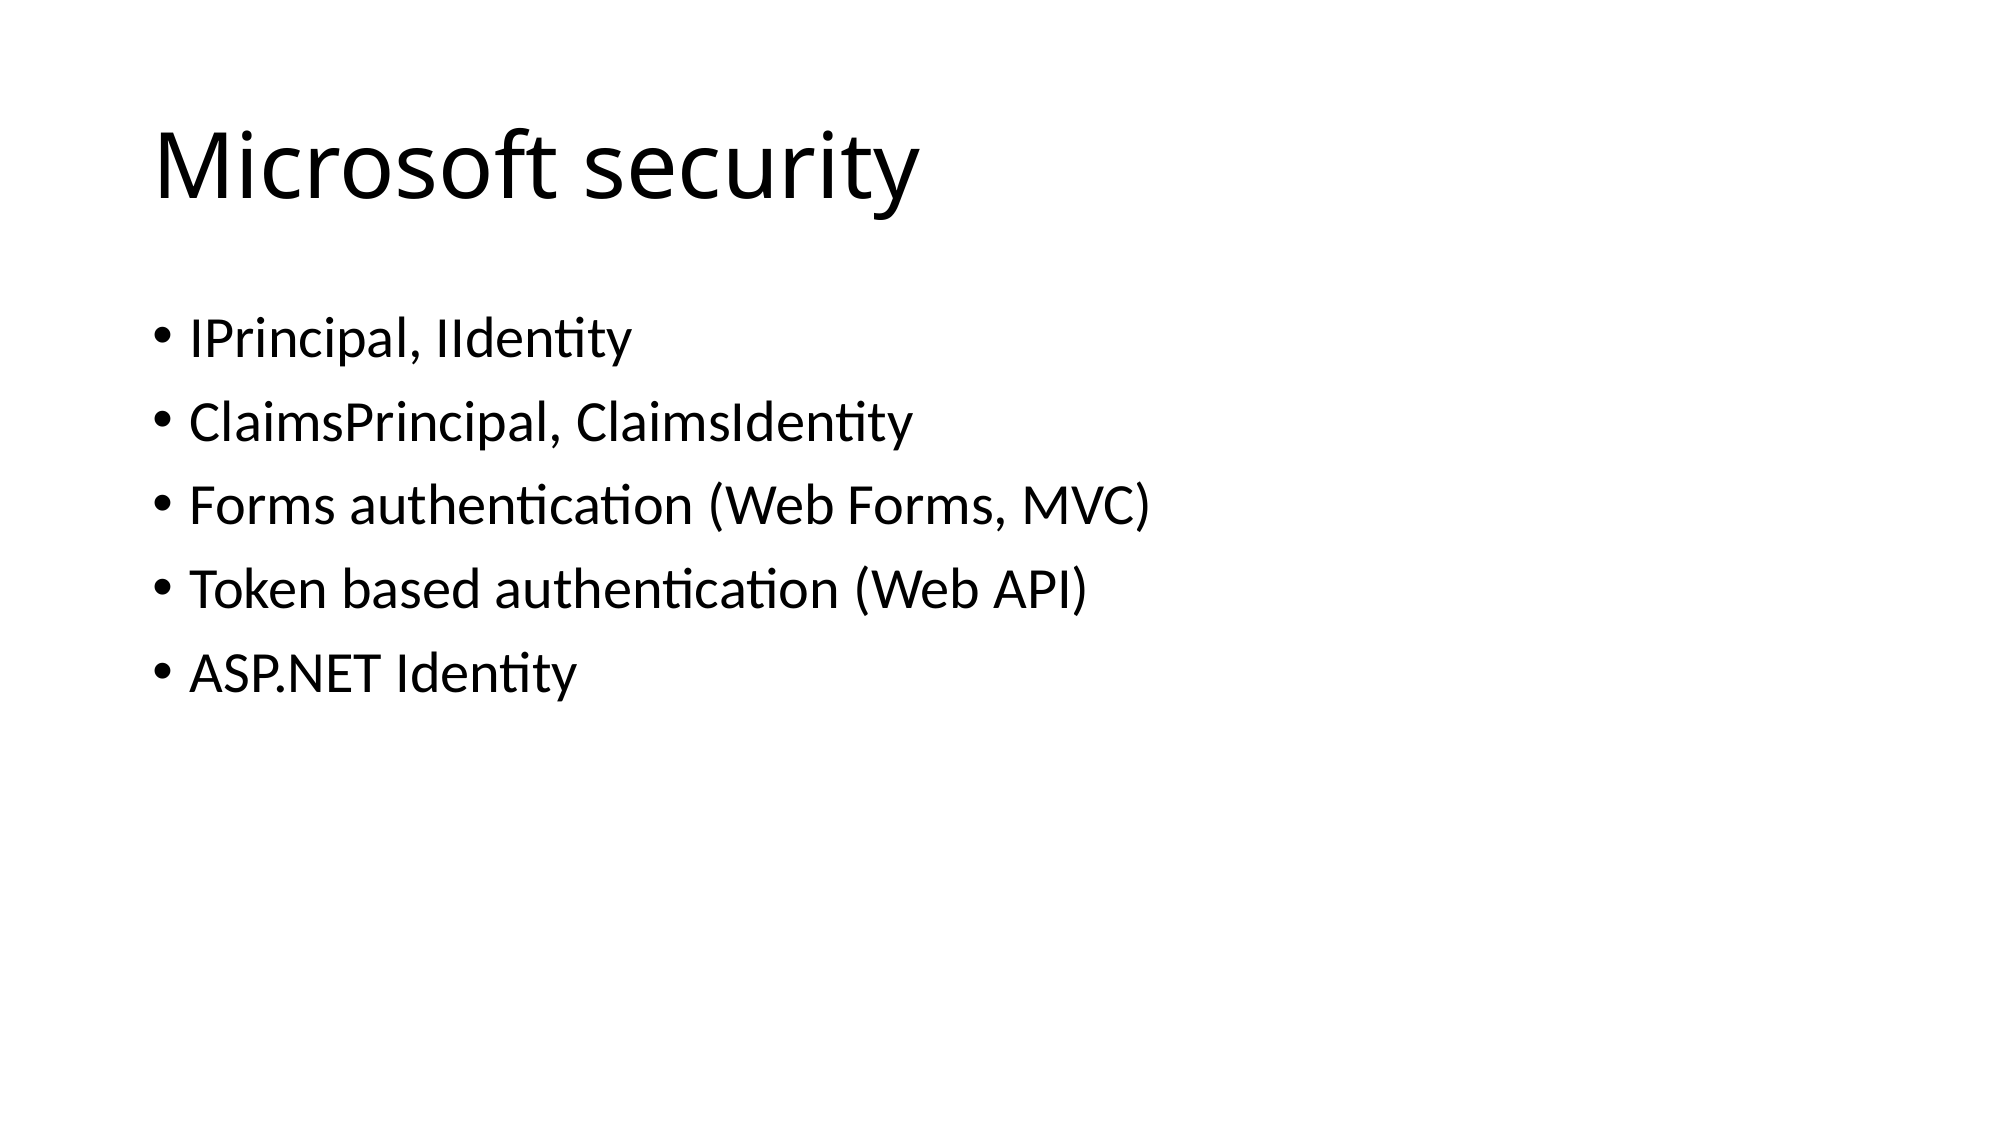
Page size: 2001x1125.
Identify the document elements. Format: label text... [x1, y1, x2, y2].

list IPrincipal, IIdentity ClaimsPrincipal, ClaimsIdentity Forms authentication (Web Forms, MVC) Token based authentication (Web API) ASP.NET Identity [137, 299, 1863, 1014]
title Microsoft security [137, 59, 1863, 278]
